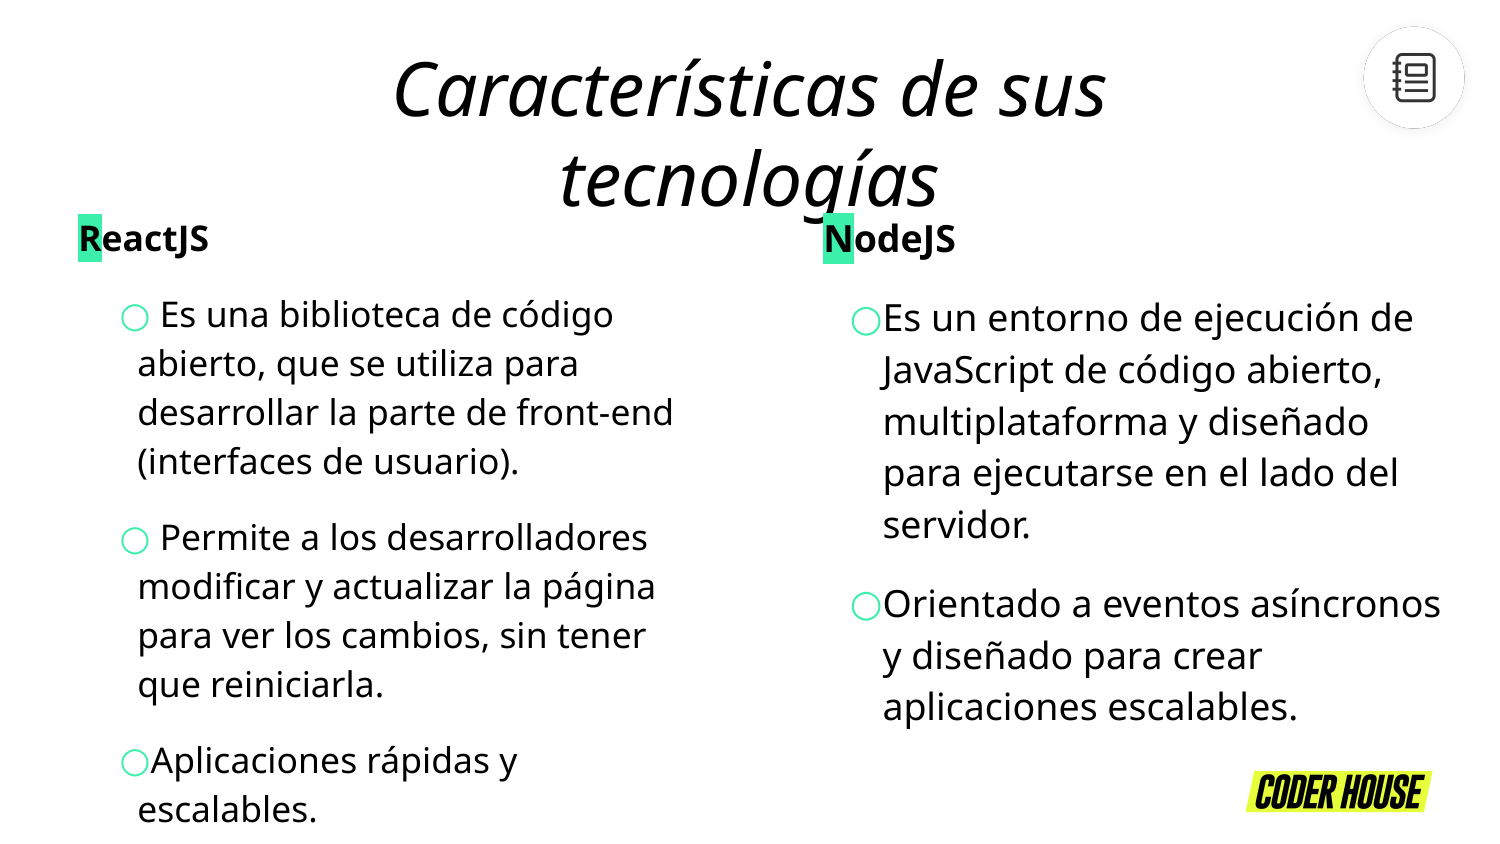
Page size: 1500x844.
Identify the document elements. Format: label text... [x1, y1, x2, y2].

picture [1241, 764, 1437, 819]
text_box NodeJS Es un entorno de ejecución de JavaScript de código abierto, multiplataforma y diseñado para ejecutarse en el lado del servidor. Orientado a eventos asíncronos y diseñado para crear aplicaciones escalables. [808, 193, 1465, 744]
text_box ReactJS Es una biblioteca de código abierto, que se utiliza para desarrollar la parte de front-end (interfaces de usuario). Permite a los desarrolladores modificar y actualizar la página para ver los cambios, sin tener que reiniciarla. Aplicaciones rápidas y escalables. [63, 195, 720, 844]
text_box Características de sus tecnologías [193, 26, 1307, 152]
picture [1351, 14, 1477, 141]
